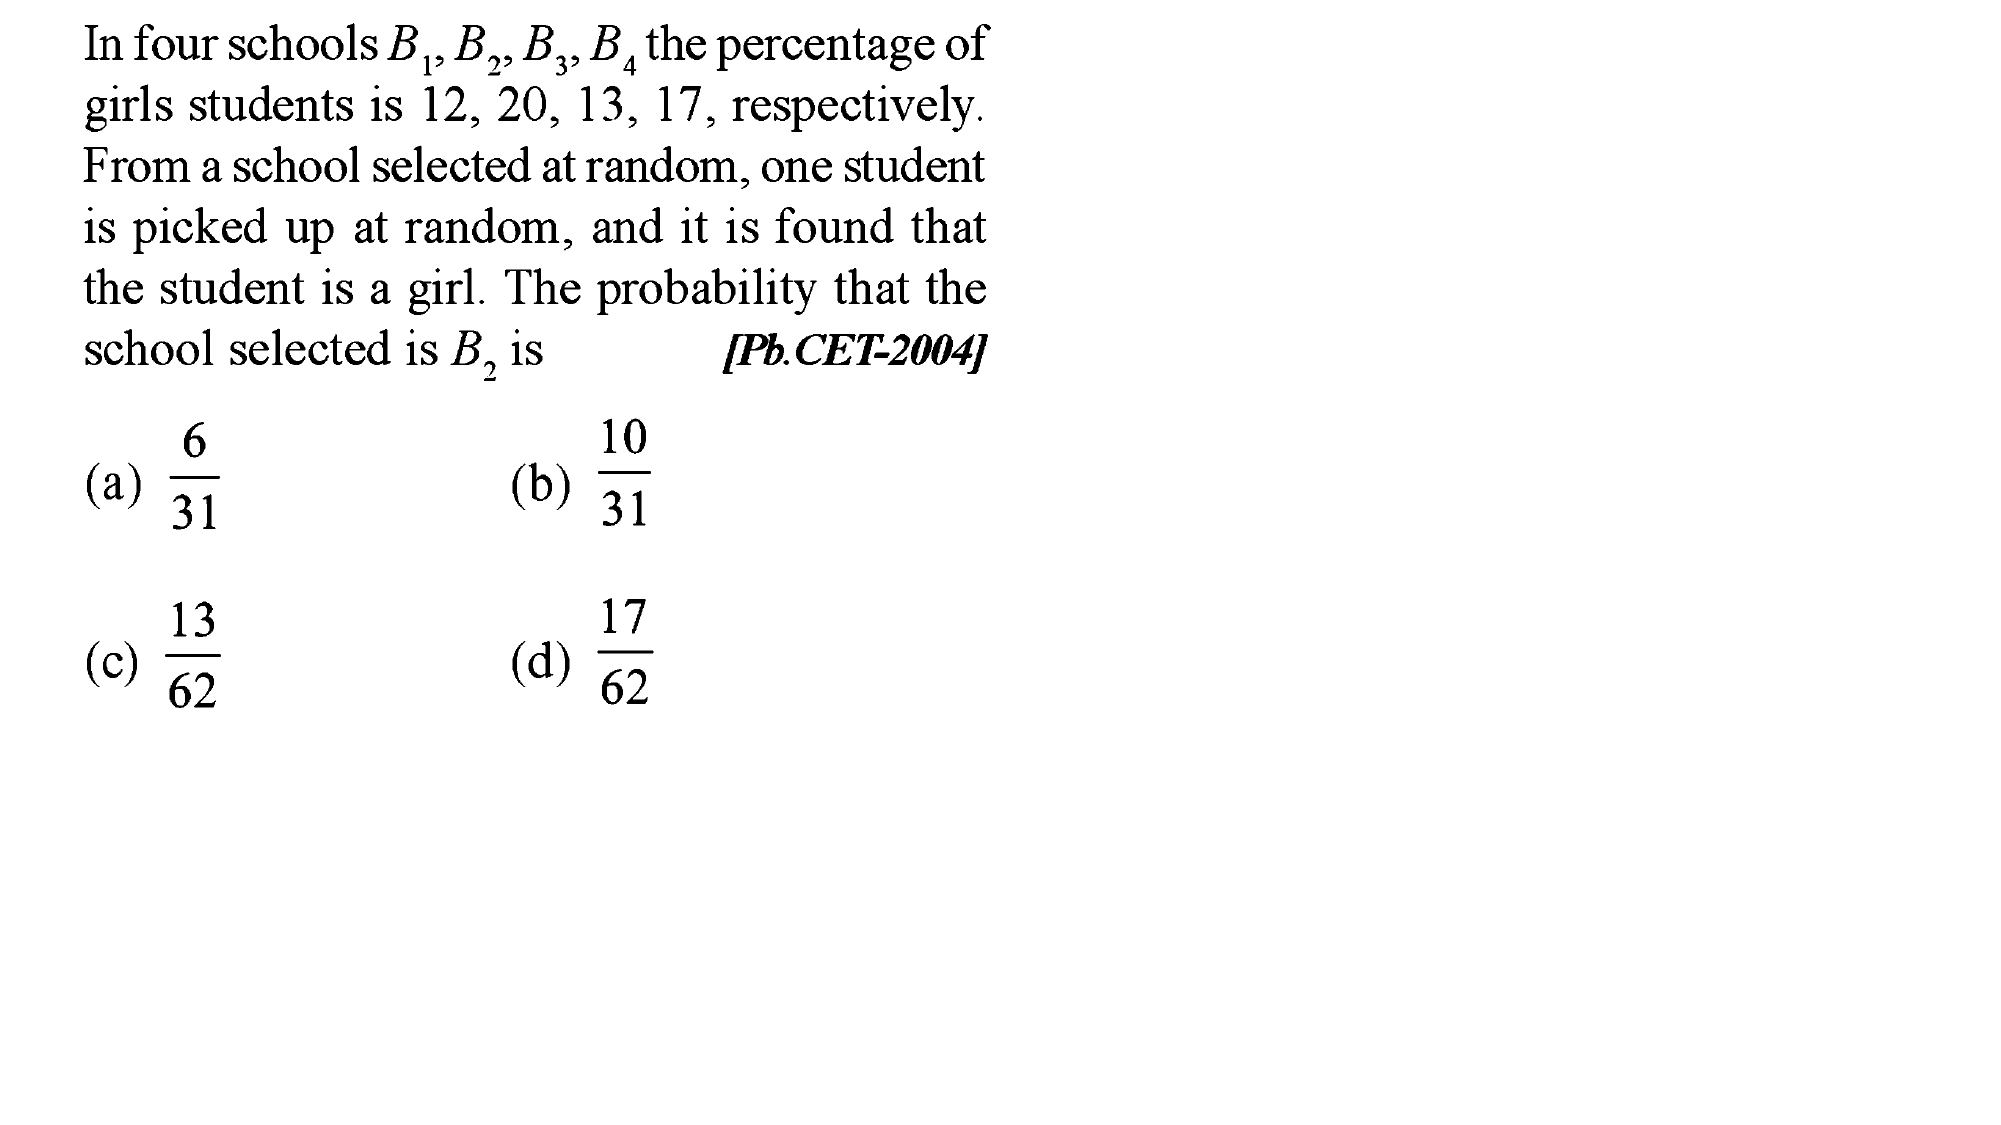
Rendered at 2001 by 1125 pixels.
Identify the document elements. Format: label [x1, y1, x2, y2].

picture [64, 0, 1012, 747]
